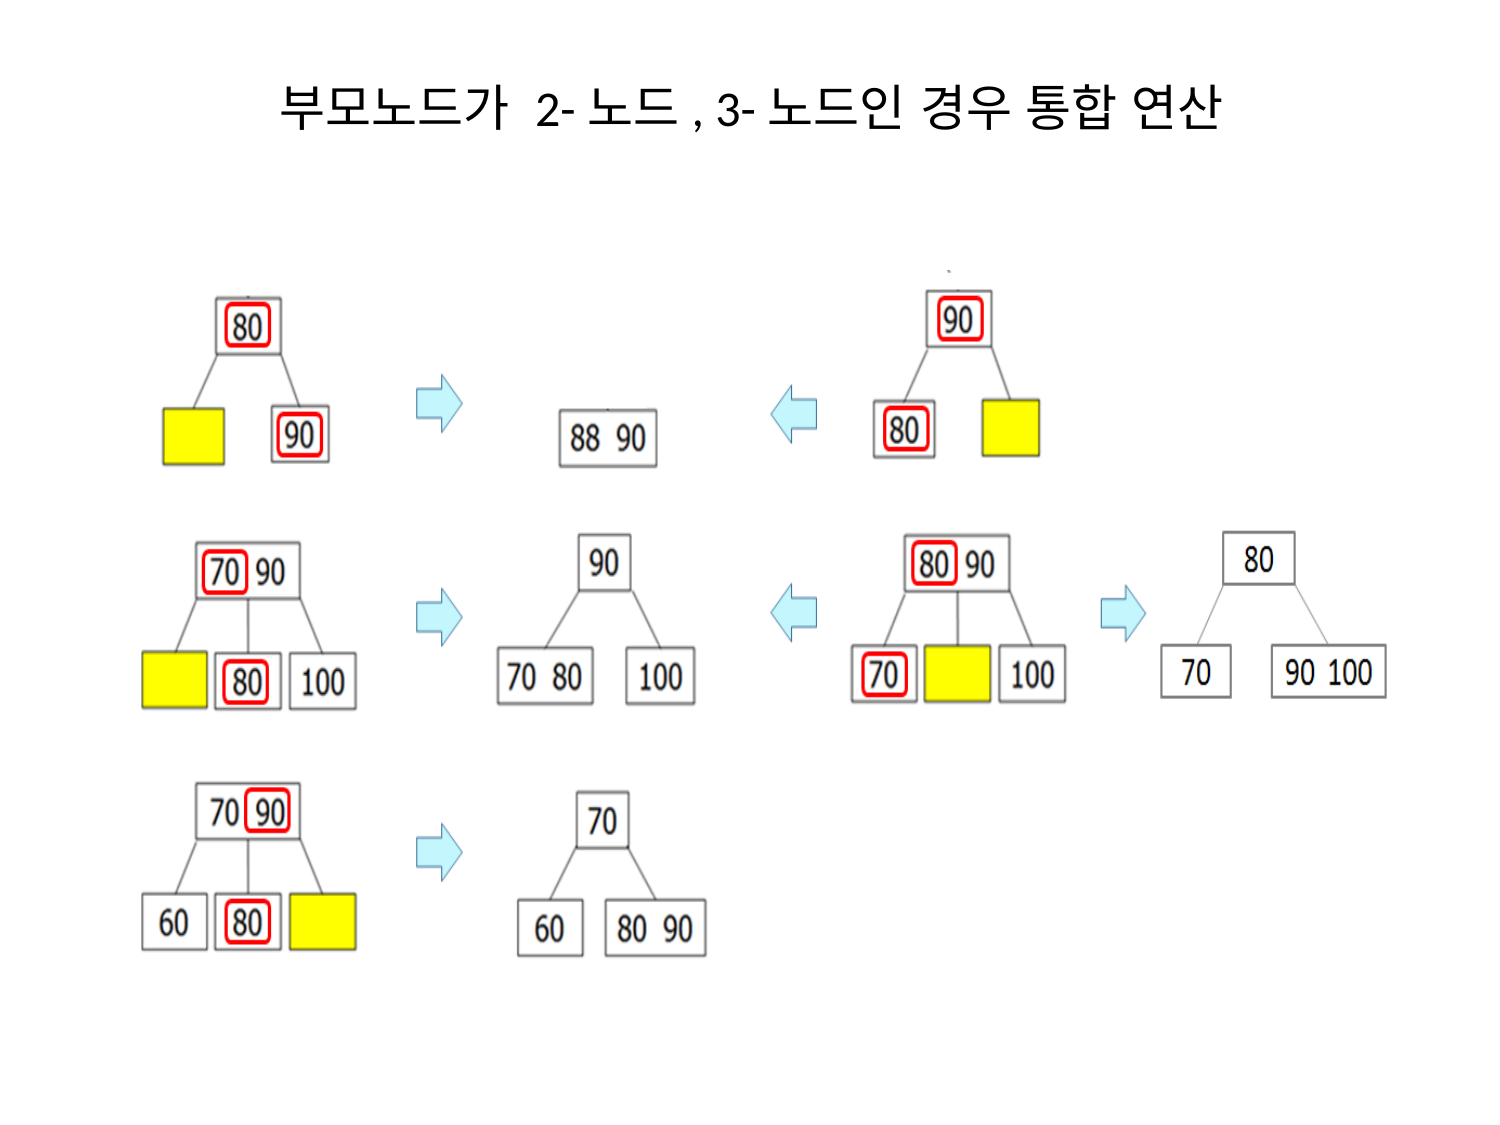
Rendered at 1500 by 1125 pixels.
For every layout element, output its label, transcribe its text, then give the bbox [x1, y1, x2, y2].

picture [113, 270, 1390, 986]
text_box 부모노드가 2-노드, 3-노드인 경우 통합 연산 [60, 69, 1443, 144]
